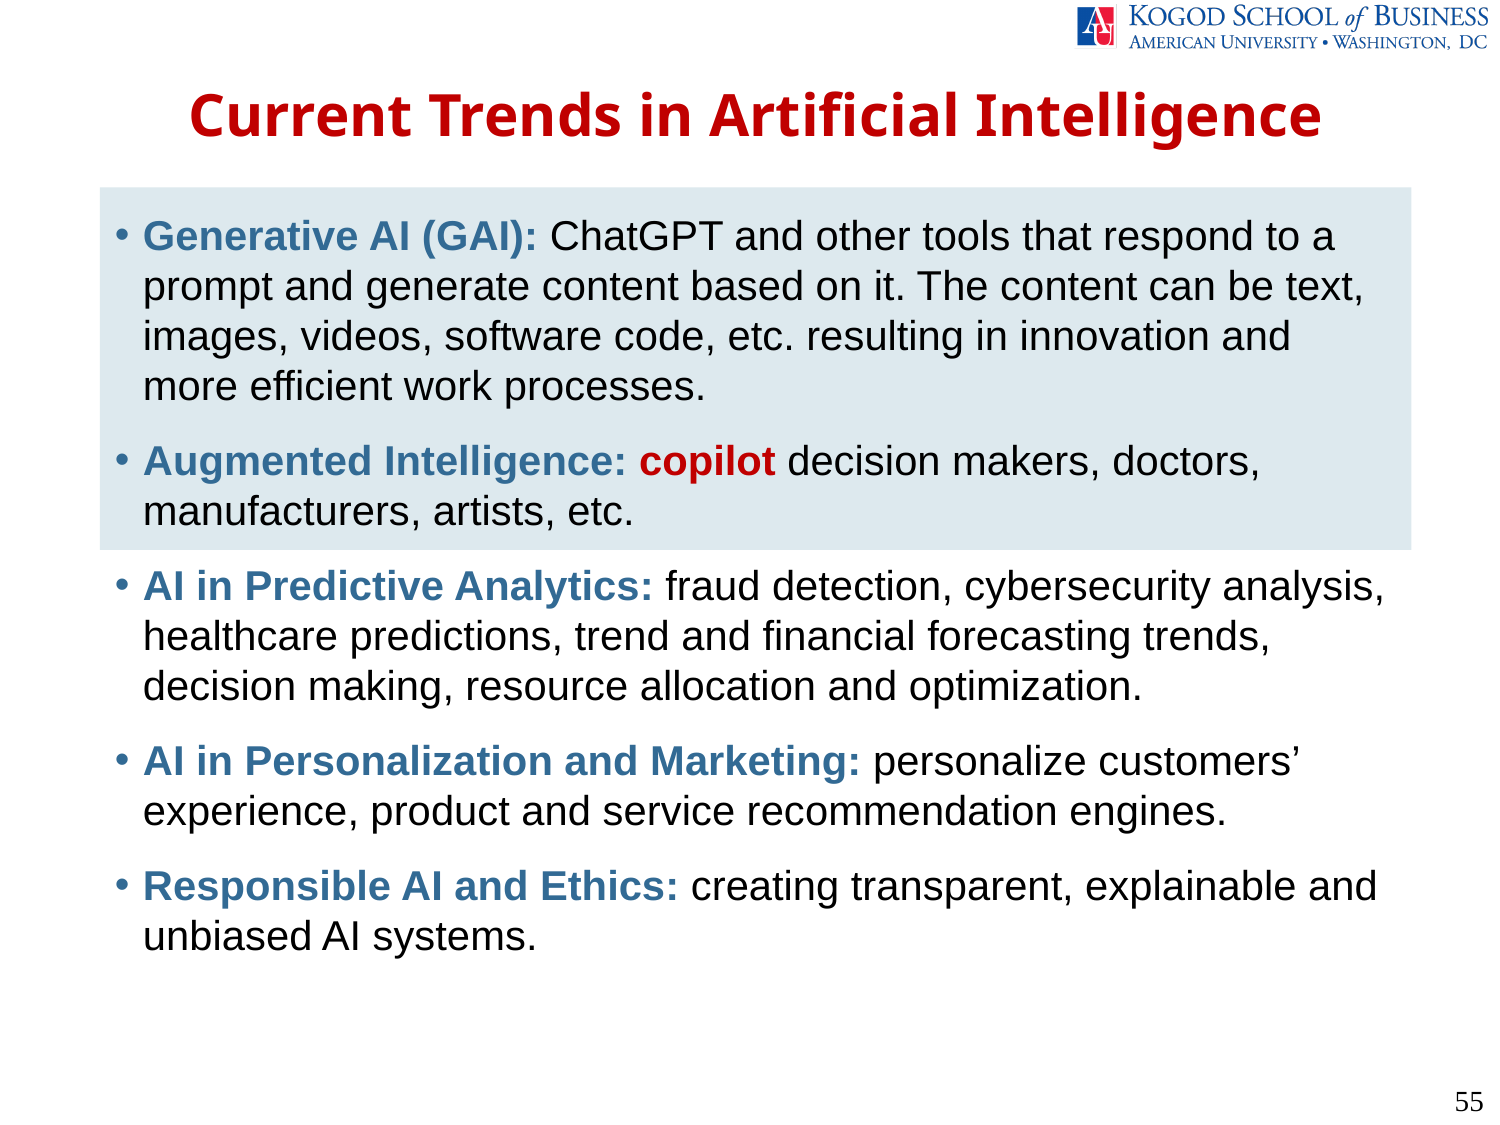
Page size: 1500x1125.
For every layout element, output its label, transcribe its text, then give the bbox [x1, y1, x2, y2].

text_box [99, 187, 1412, 201]
slide_number 55 [1411, 1074, 1500, 1125]
picture [1074, 4, 1488, 49]
text_box Generative AI (GAI): ChatGPT and other tools that respond to a prompt and generate content based on it. The content can be text, images, videos, software code, etc. resulting in innovation and more efficient work processes. Augmented Intelligence: copilot decision makers, doctors, manufacturers, artists, etc. AI in Predictive Analytics: fraud detection, cybersecurity analysis, healthcare predictions, trend and financial forecasting trends, decision making, resource allocation and optimization. AI in Personalization and Marketing: personalize customers’ experience, product and service recommendation engines. Responsible AI and Ethics: creating transparent, explainable and unbiased AI systems. [99, 201, 1412, 967]
text_box Current Trends in Artificial Intelligence [5, 49, 1500, 177]
